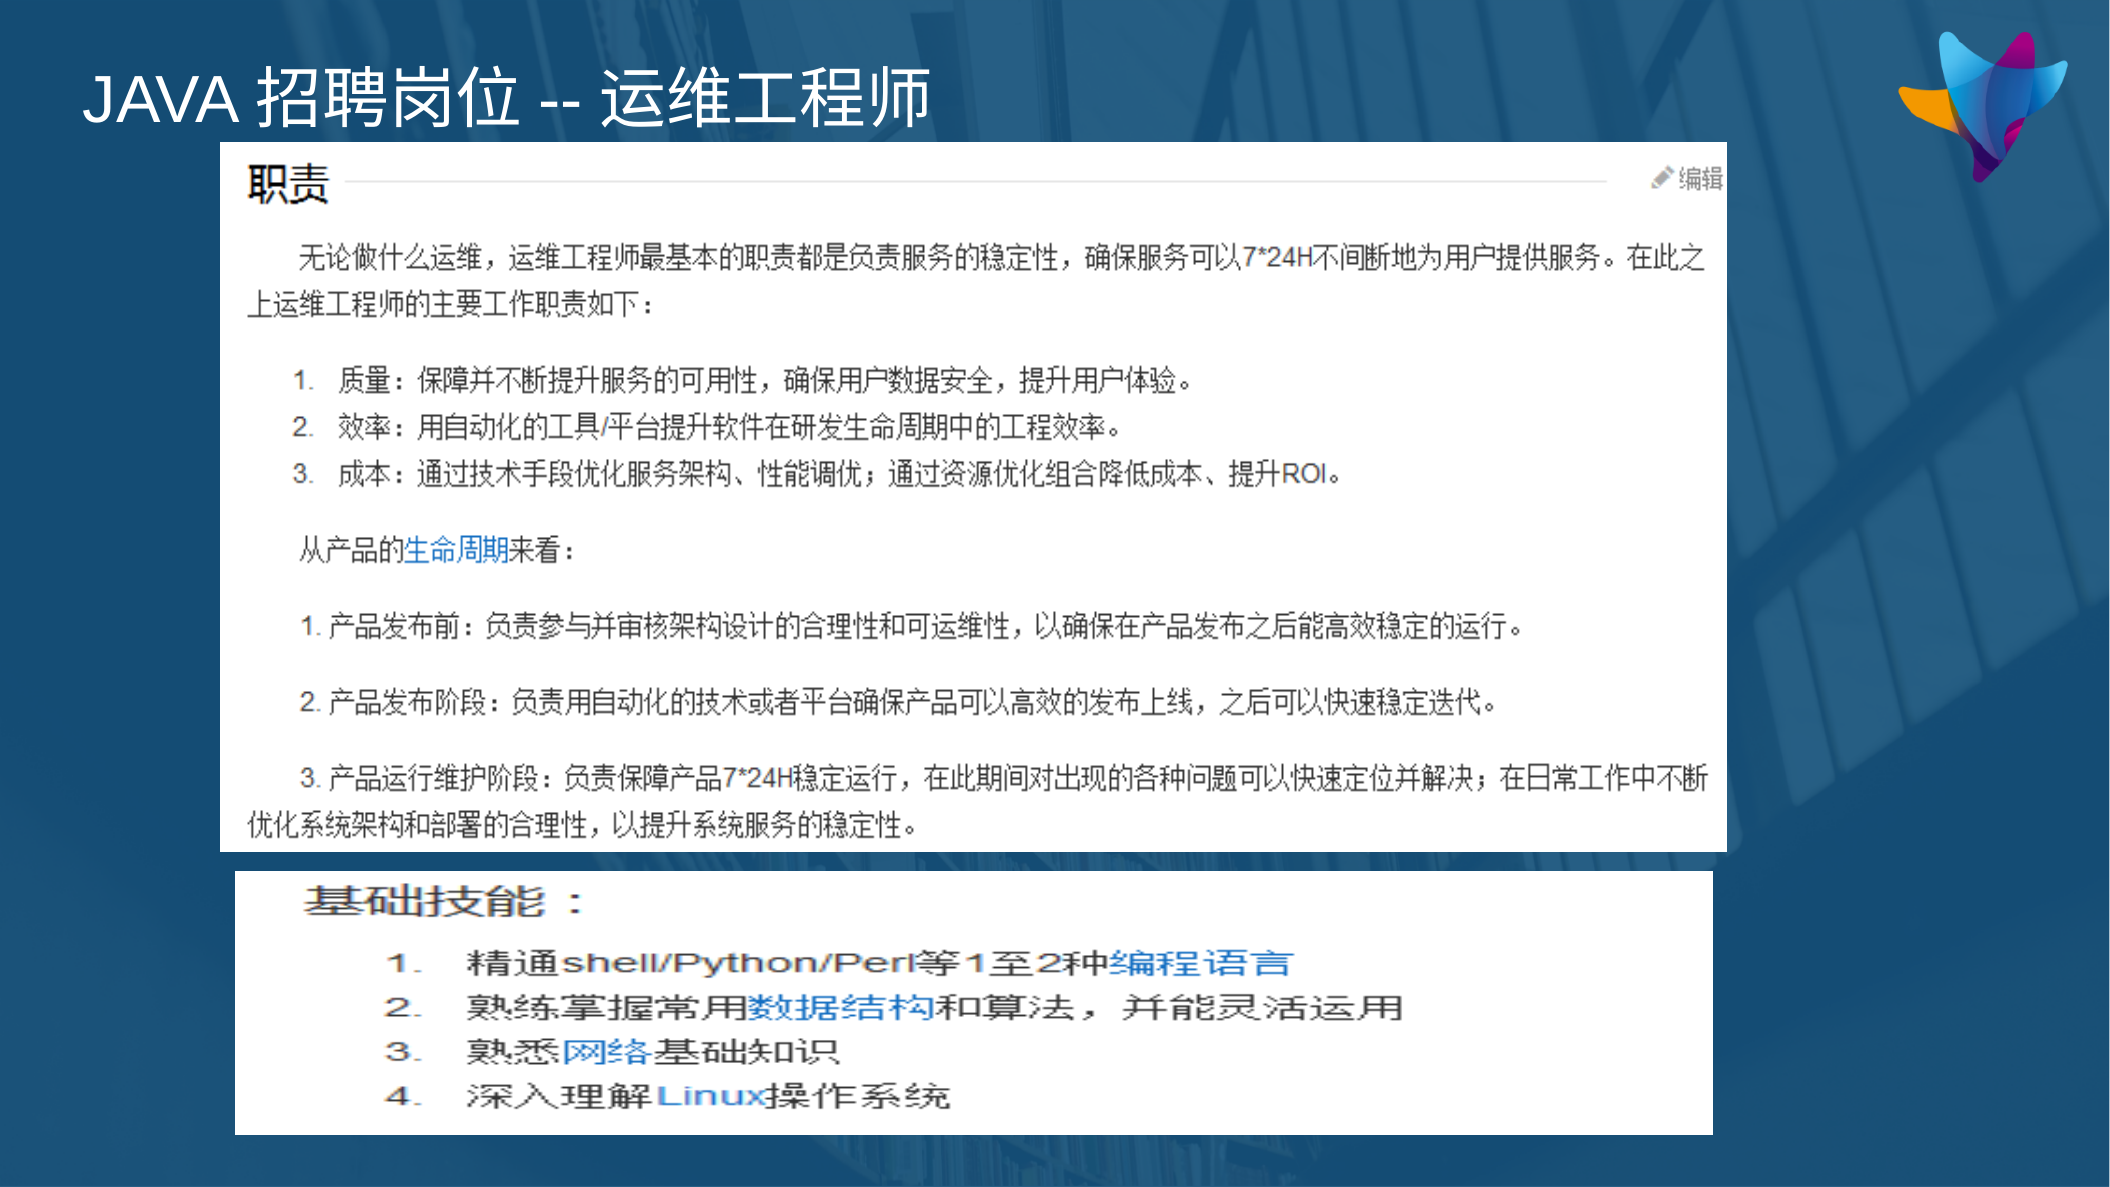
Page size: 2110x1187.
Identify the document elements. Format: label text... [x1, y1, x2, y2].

picture [0, 0, 2110, 1187]
text_box JAVA招聘岗位--运维工程师 [71, 34, 1160, 142]
